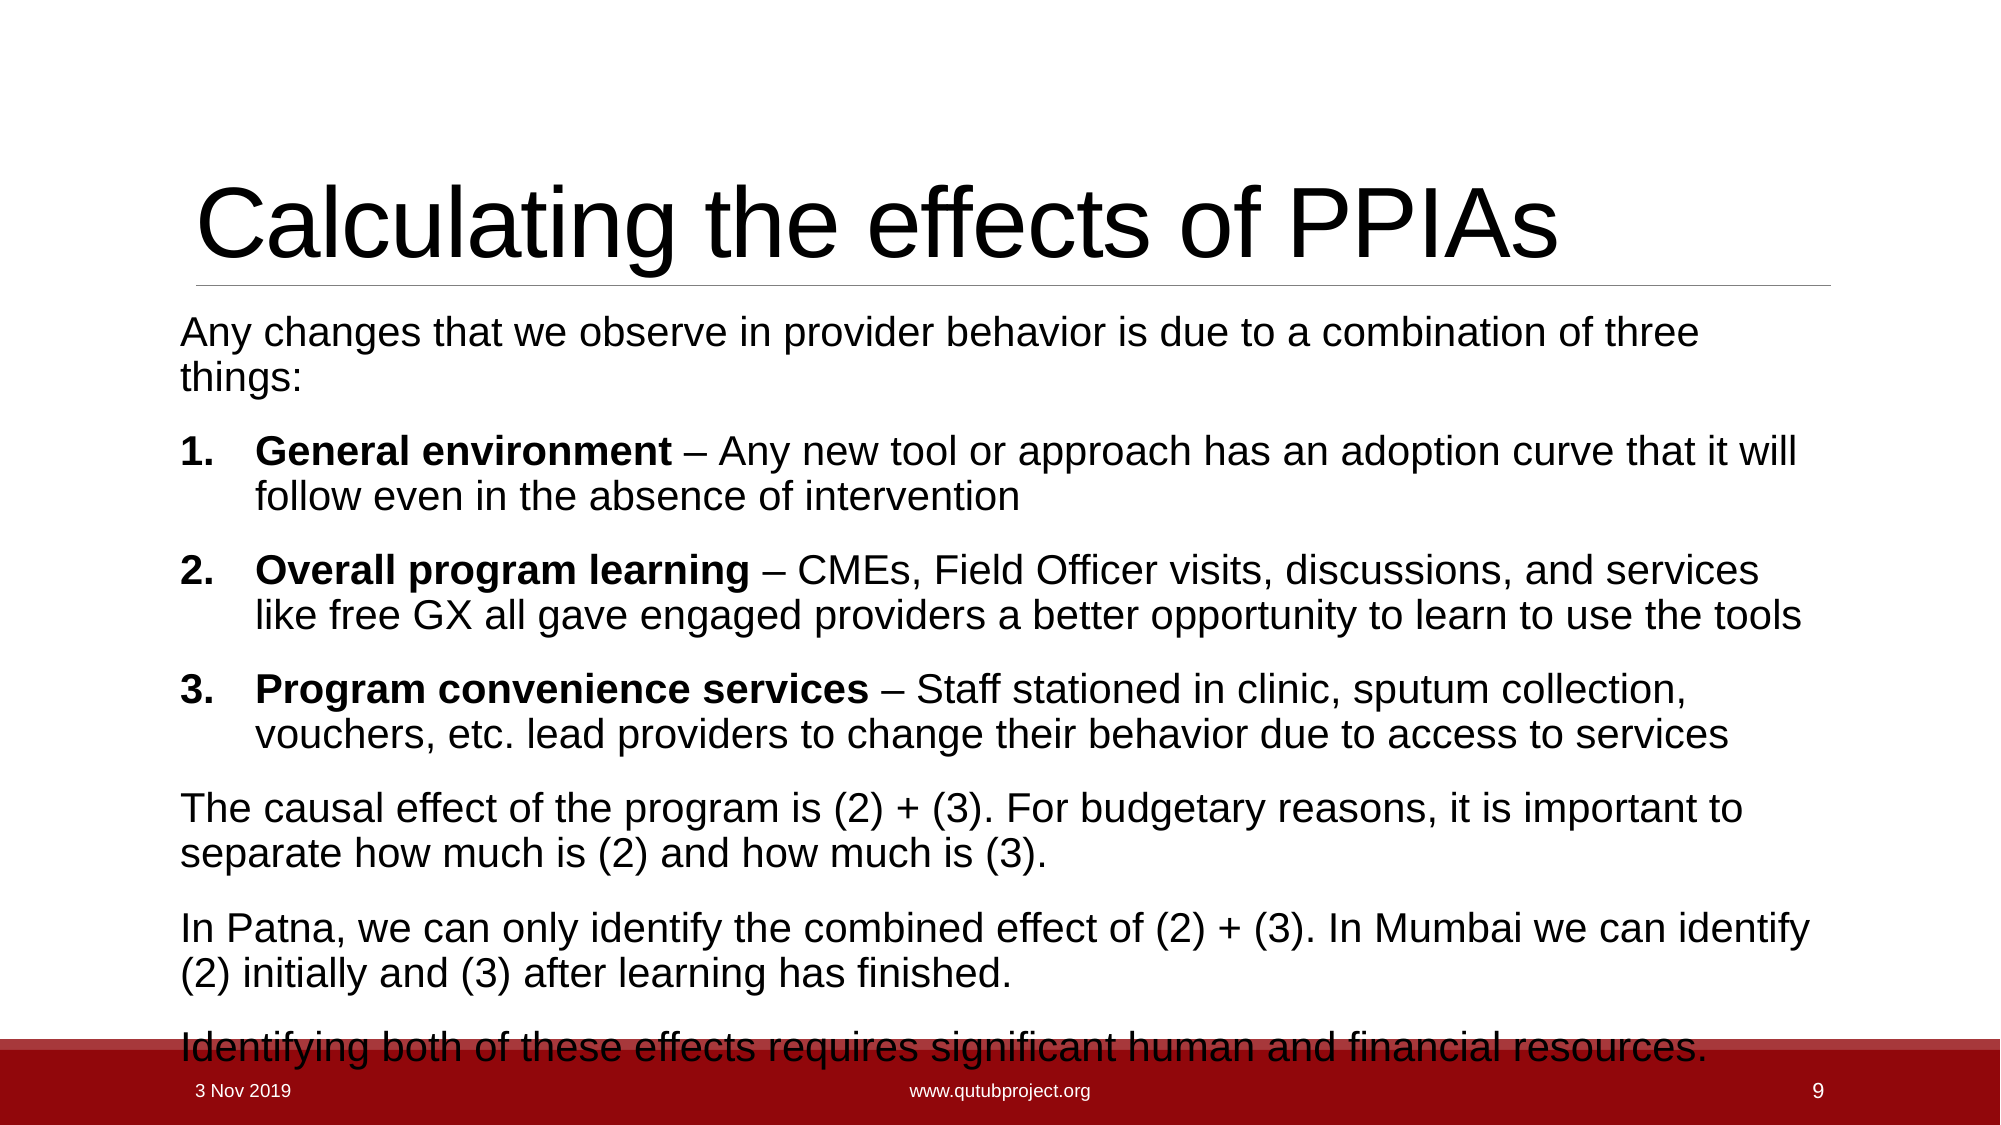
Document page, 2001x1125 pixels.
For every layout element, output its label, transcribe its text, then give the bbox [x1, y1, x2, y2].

title Calculating the effects of PPIAs [180, 47, 1830, 285]
list Any changes that we observe in provider behavior is due to a combination of three things: General environment – Any new tool or approach has an adoption curve that it will follow even in the absence of intervention Overall program learning – CMEs, Field Officer visits, discussions, and services like free GX all gave engaged providers a better opportunity to learn to use the tools Program convenience services – Staff stationed in clinic, sputum collection, vouchers, etc. lead providers to change their behavior due to access to services The causal effect of the program is (2) + (3). For budgetary reasons, it is important to separate how much is (2) and how much is (3). In Patna, we can only identify the combined effect of (2) + (3). In Mumbai we can identify (2) initially and (3) after learning has finished. Identifying both of these effects requires significant human and financial resources. [180, 302, 1830, 1033]
slide_number 9 [1624, 1059, 1840, 1120]
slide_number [180, 1059, 586, 1120]
footer www.qutubproject.org [604, 1059, 1396, 1120]
